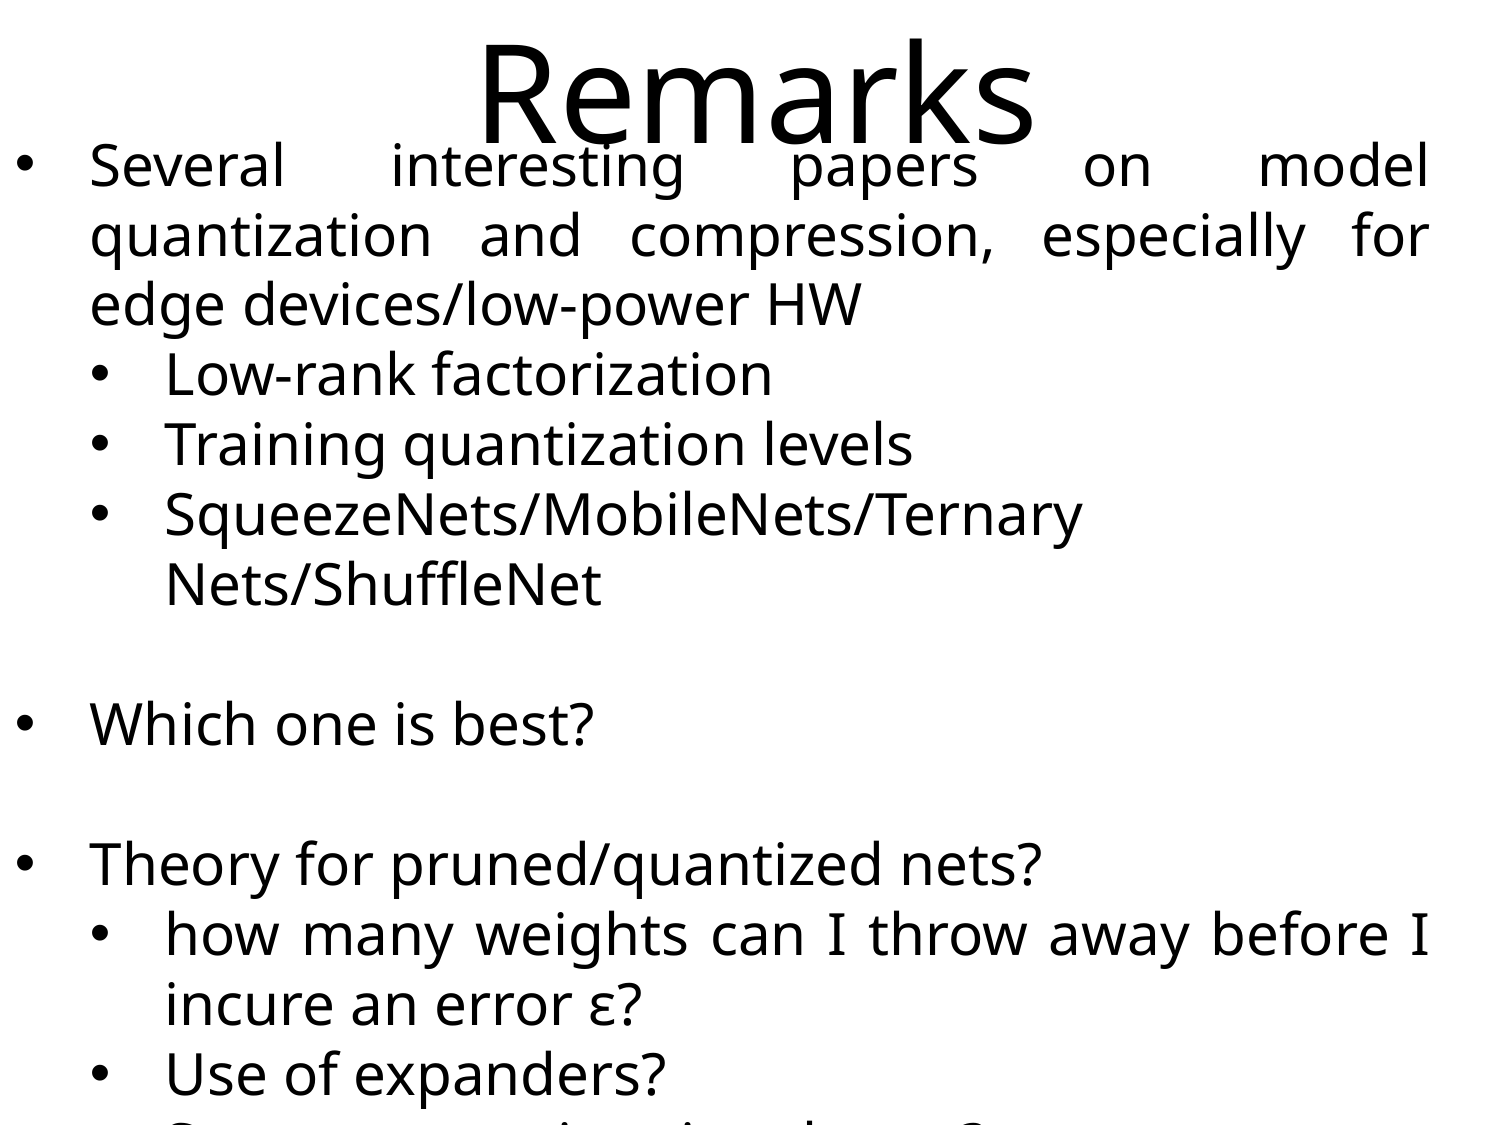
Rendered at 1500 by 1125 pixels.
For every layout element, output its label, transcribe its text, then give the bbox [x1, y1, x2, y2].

text_box Several interesting papers on model quantization and compression, especially for edge devices/low-power HW Low-rank factorization Training quantization levels SqueezeNets/MobileNets/Ternary Nets/ShuffleNet Which one is best? Theory for pruned/quantized nets? how many weights can I throw away before I incure an error ε? Use of expanders? Sparse approximation theory? Matrix Sketching? [0, 120, 1446, 1125]
title Remarks [6, 0, 1500, 209]
